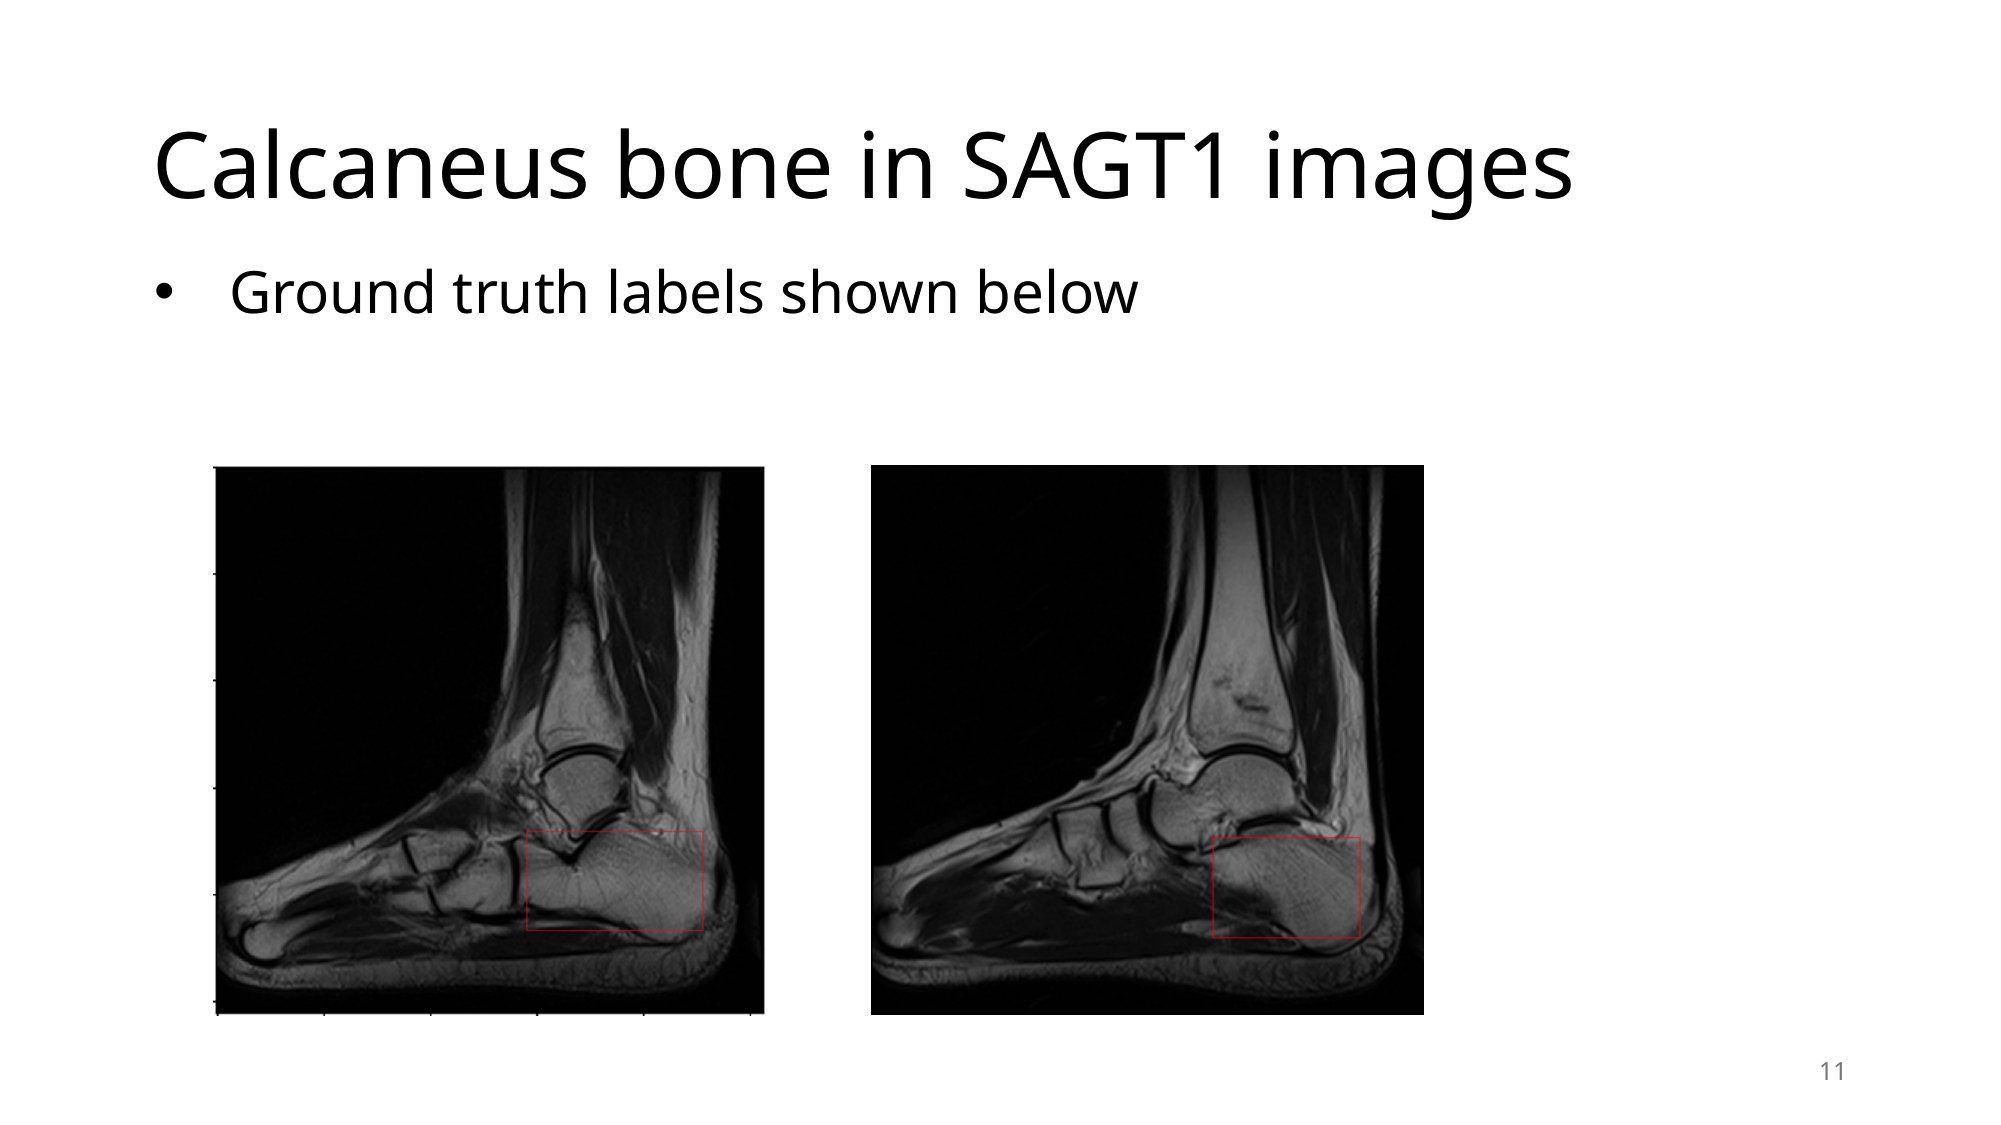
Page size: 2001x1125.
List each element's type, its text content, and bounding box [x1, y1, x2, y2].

slide_number 11 [1412, 1042, 1863, 1103]
picture [870, 464, 1424, 1016]
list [212, 464, 766, 1017]
title Calcaneus bone in SAGT1 images [137, 59, 1863, 278]
text_box Ground truth labels shown below [139, 248, 1154, 333]
